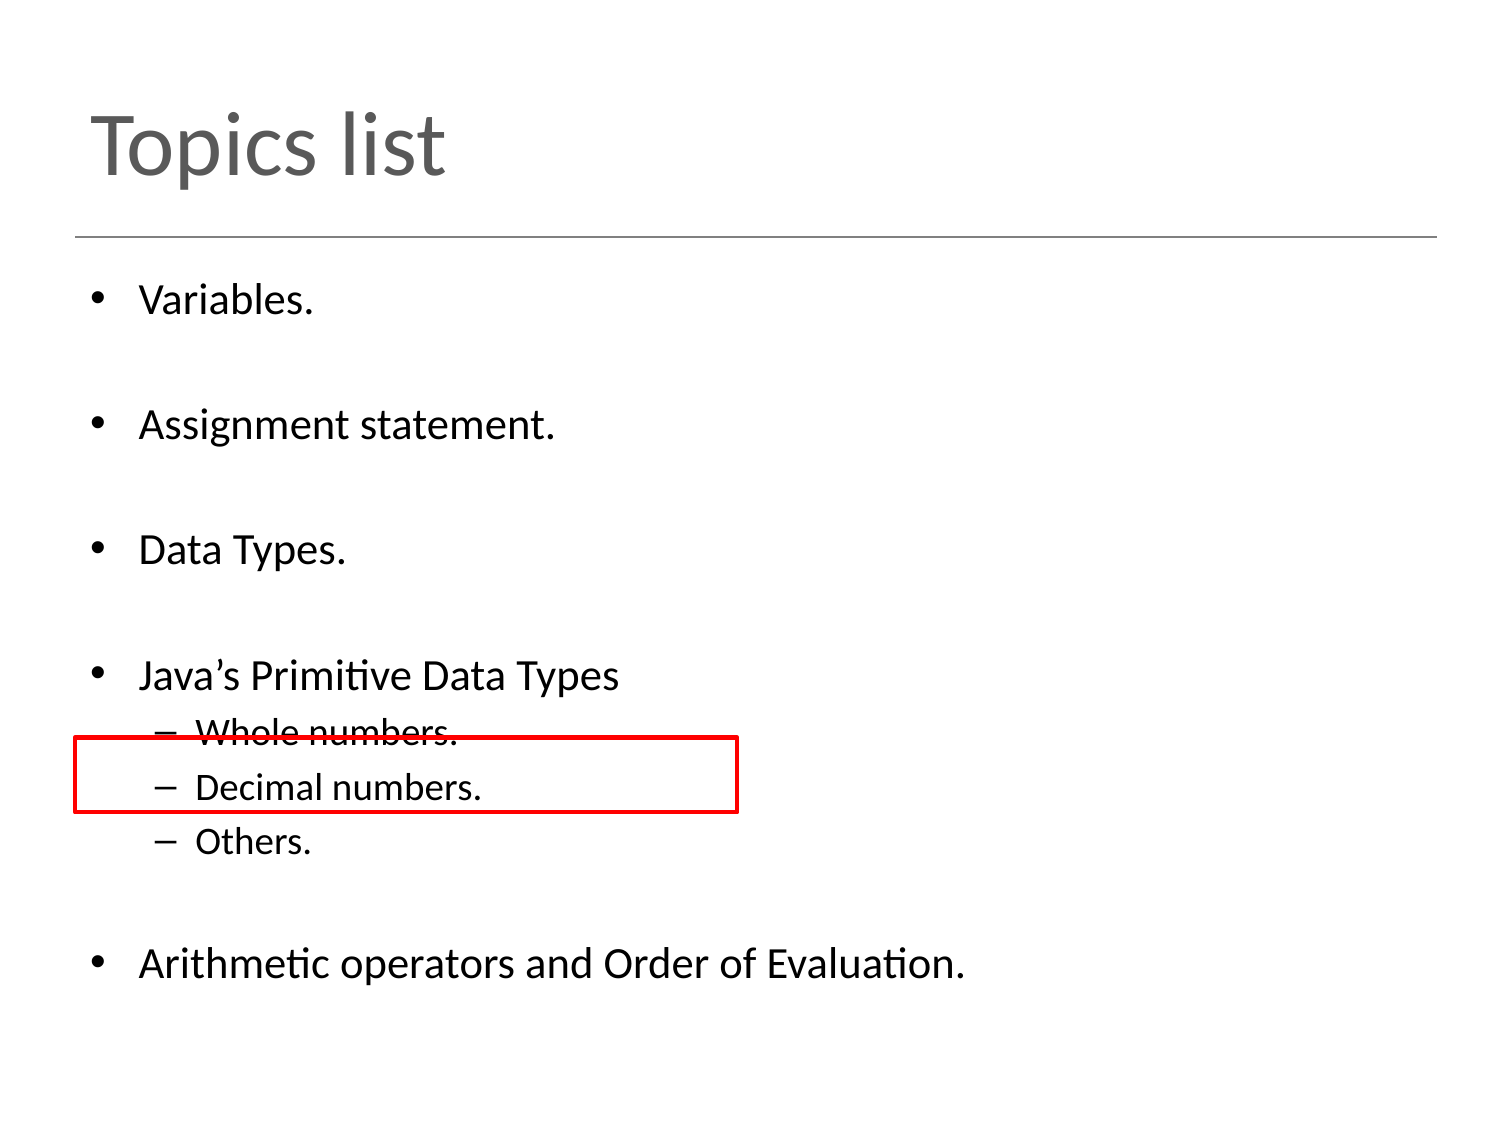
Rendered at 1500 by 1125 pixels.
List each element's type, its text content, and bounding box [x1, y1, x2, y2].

title Topics list [75, 45, 1425, 233]
list Variables. Assignment statement. Data Types. Java’s Primitive Data Types Whole numbers. Decimal numbers. Others. Arithmetic operators and Order of Evaluation. [75, 262, 1425, 1005]
text_box [73, 735, 739, 814]
